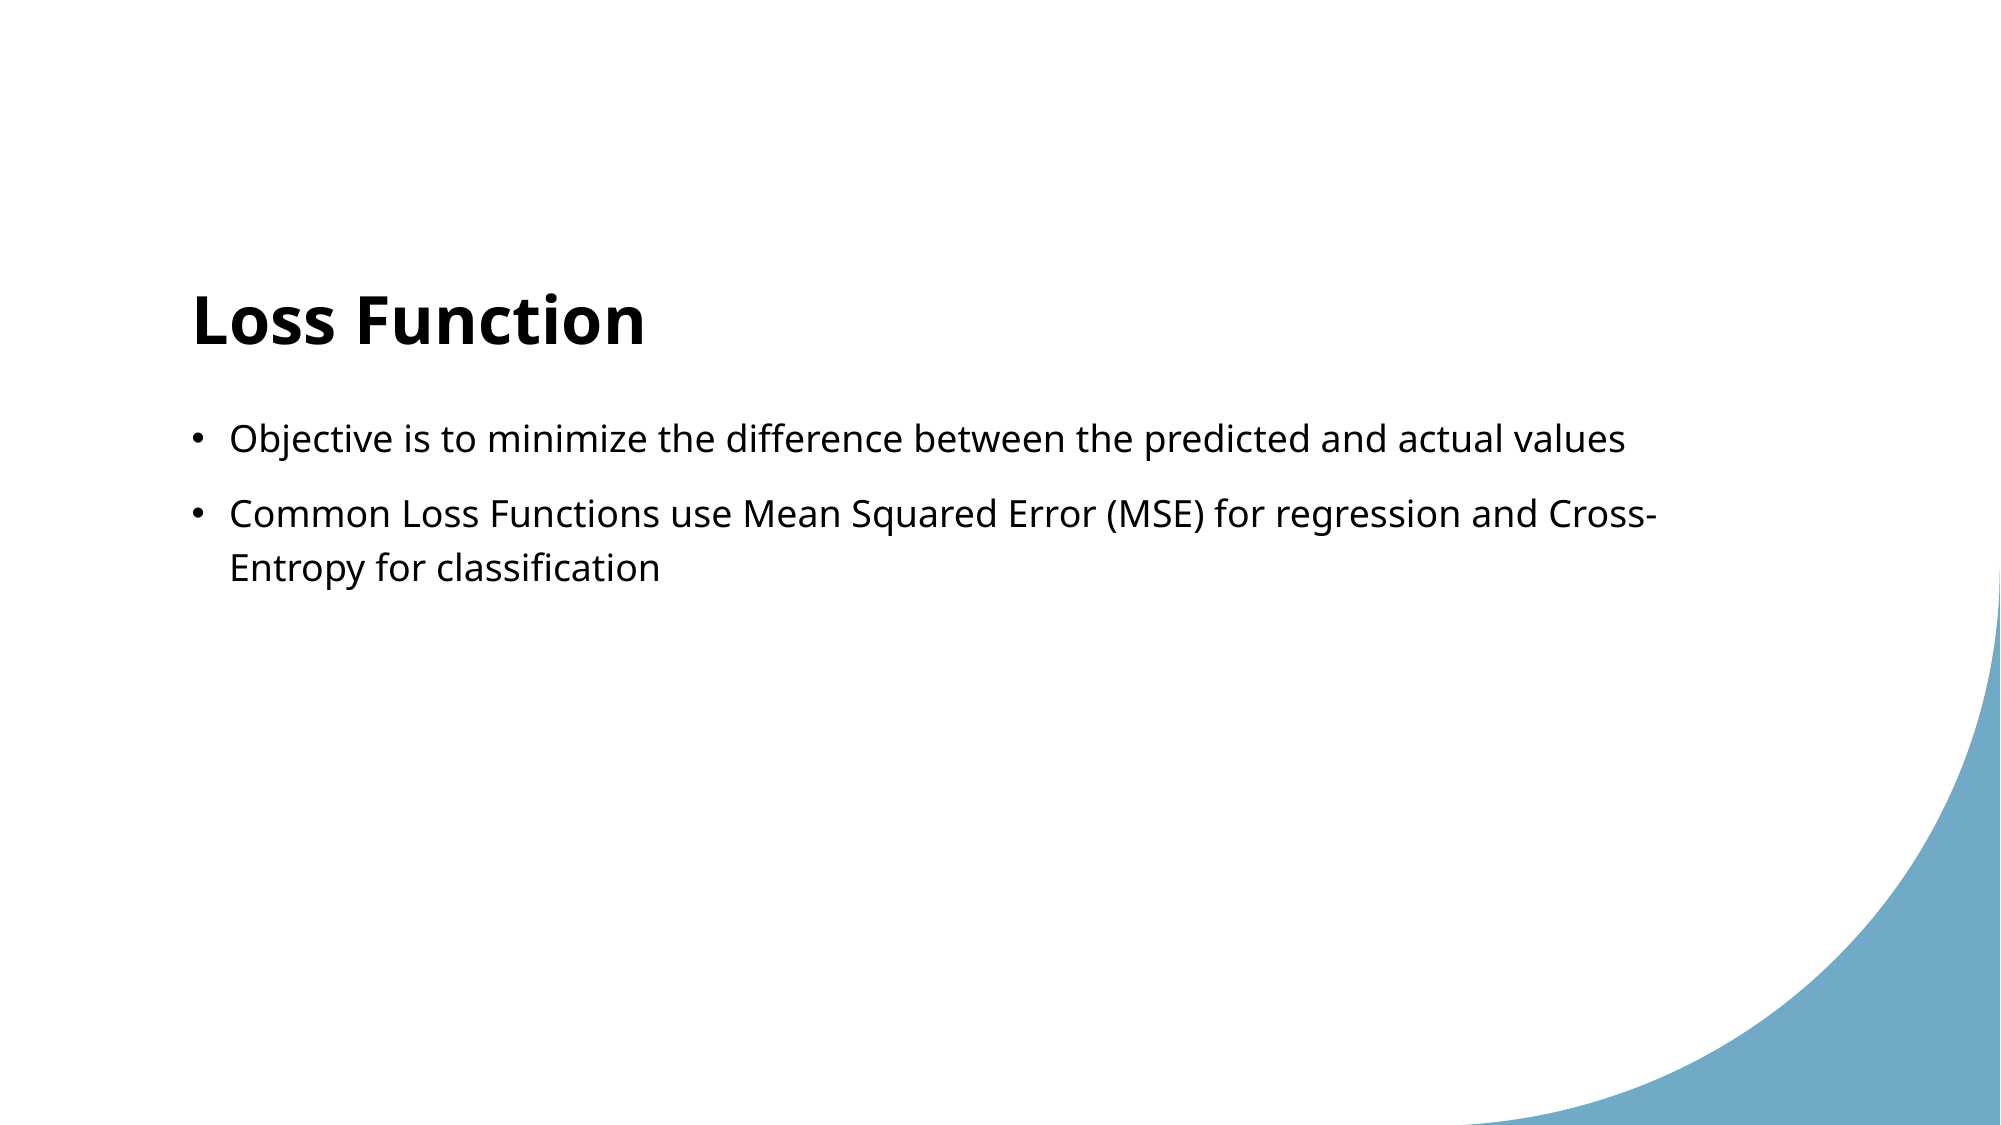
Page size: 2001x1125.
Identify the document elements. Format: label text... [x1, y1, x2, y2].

list Objective is to minimize the difference between the predicted and actual values Common Loss Functions use Mean Squared Error (MSE) for regression and Cross-Entropy for classification [176, 398, 1809, 975]
title Loss Function [176, 118, 1809, 366]
